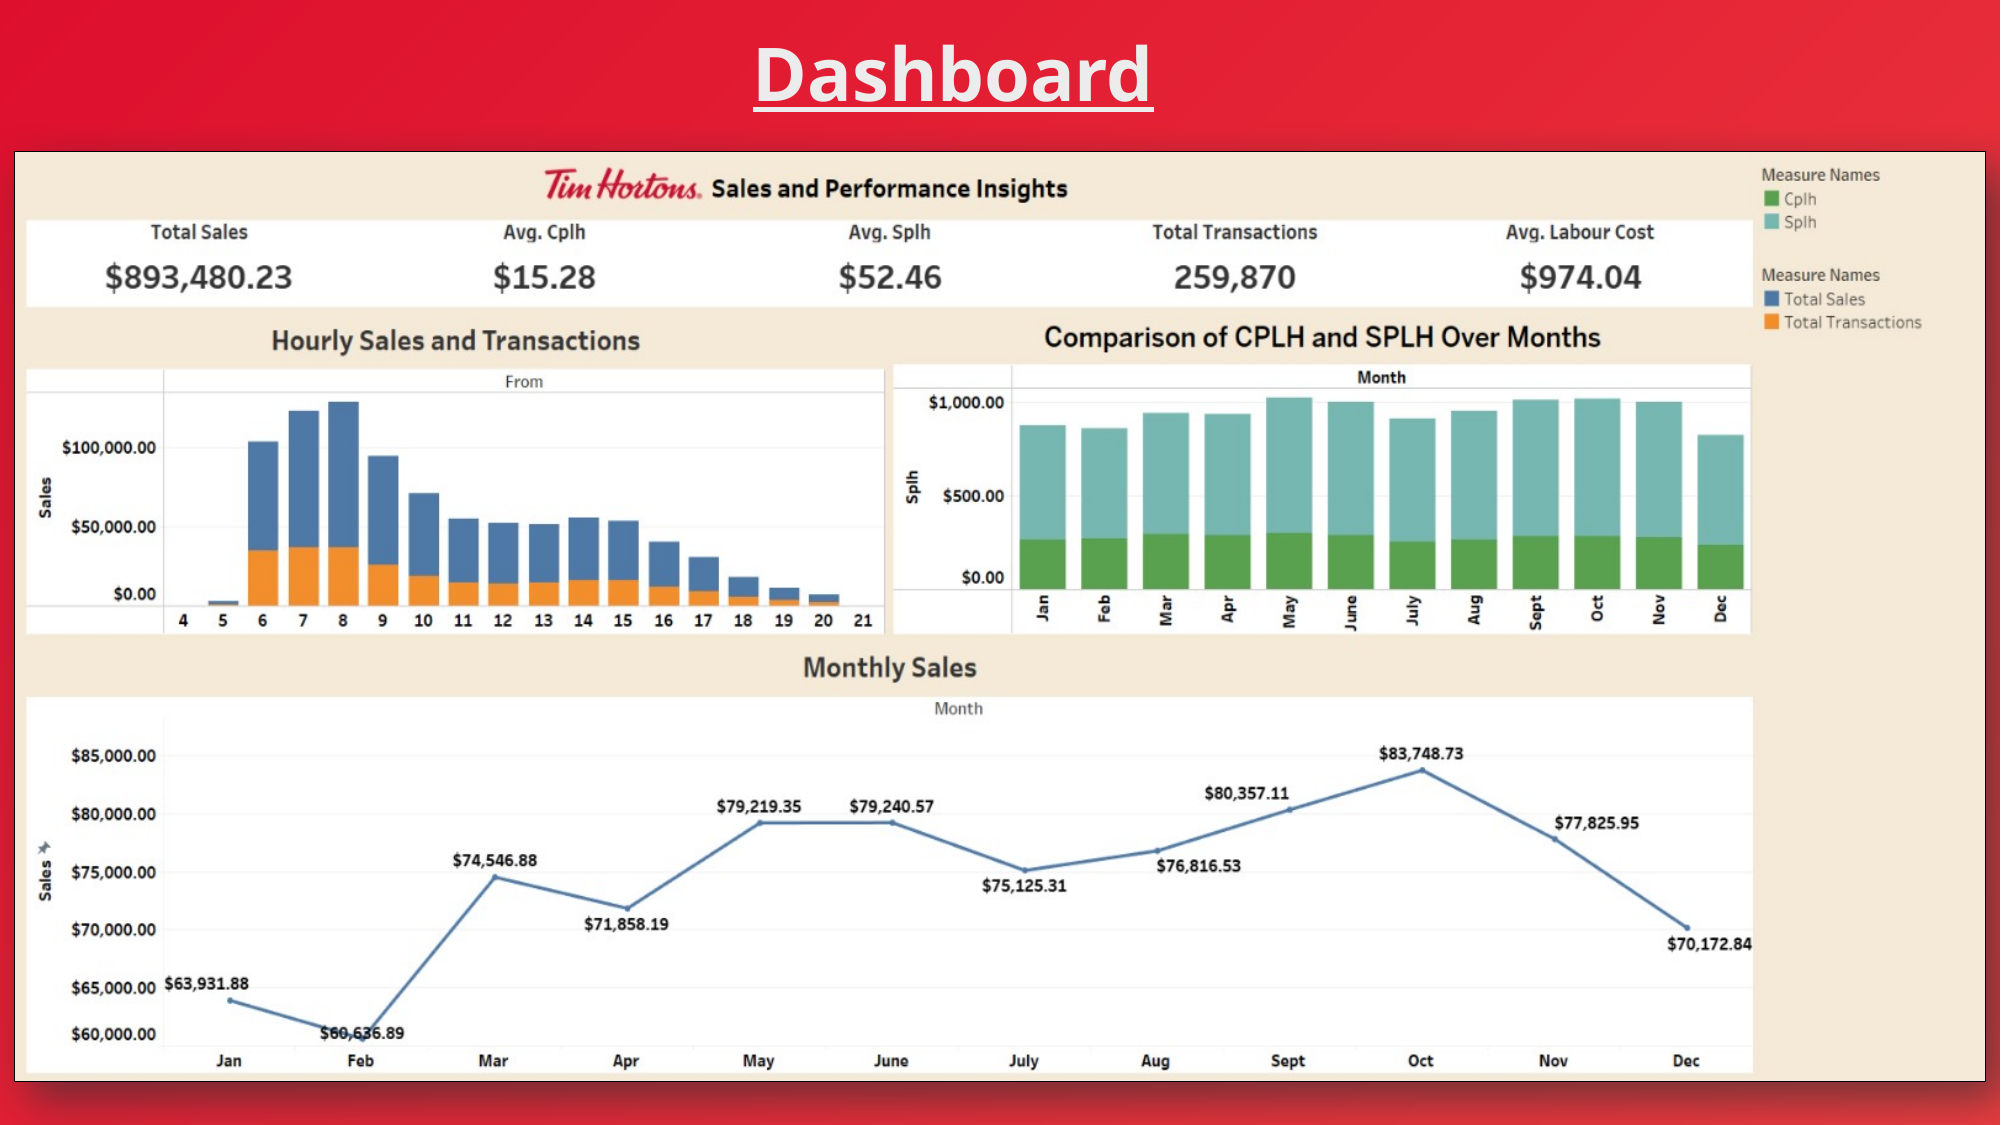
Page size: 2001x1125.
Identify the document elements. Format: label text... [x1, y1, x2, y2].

title Dashboard [721, 28, 1186, 126]
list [13, 151, 1987, 1083]
